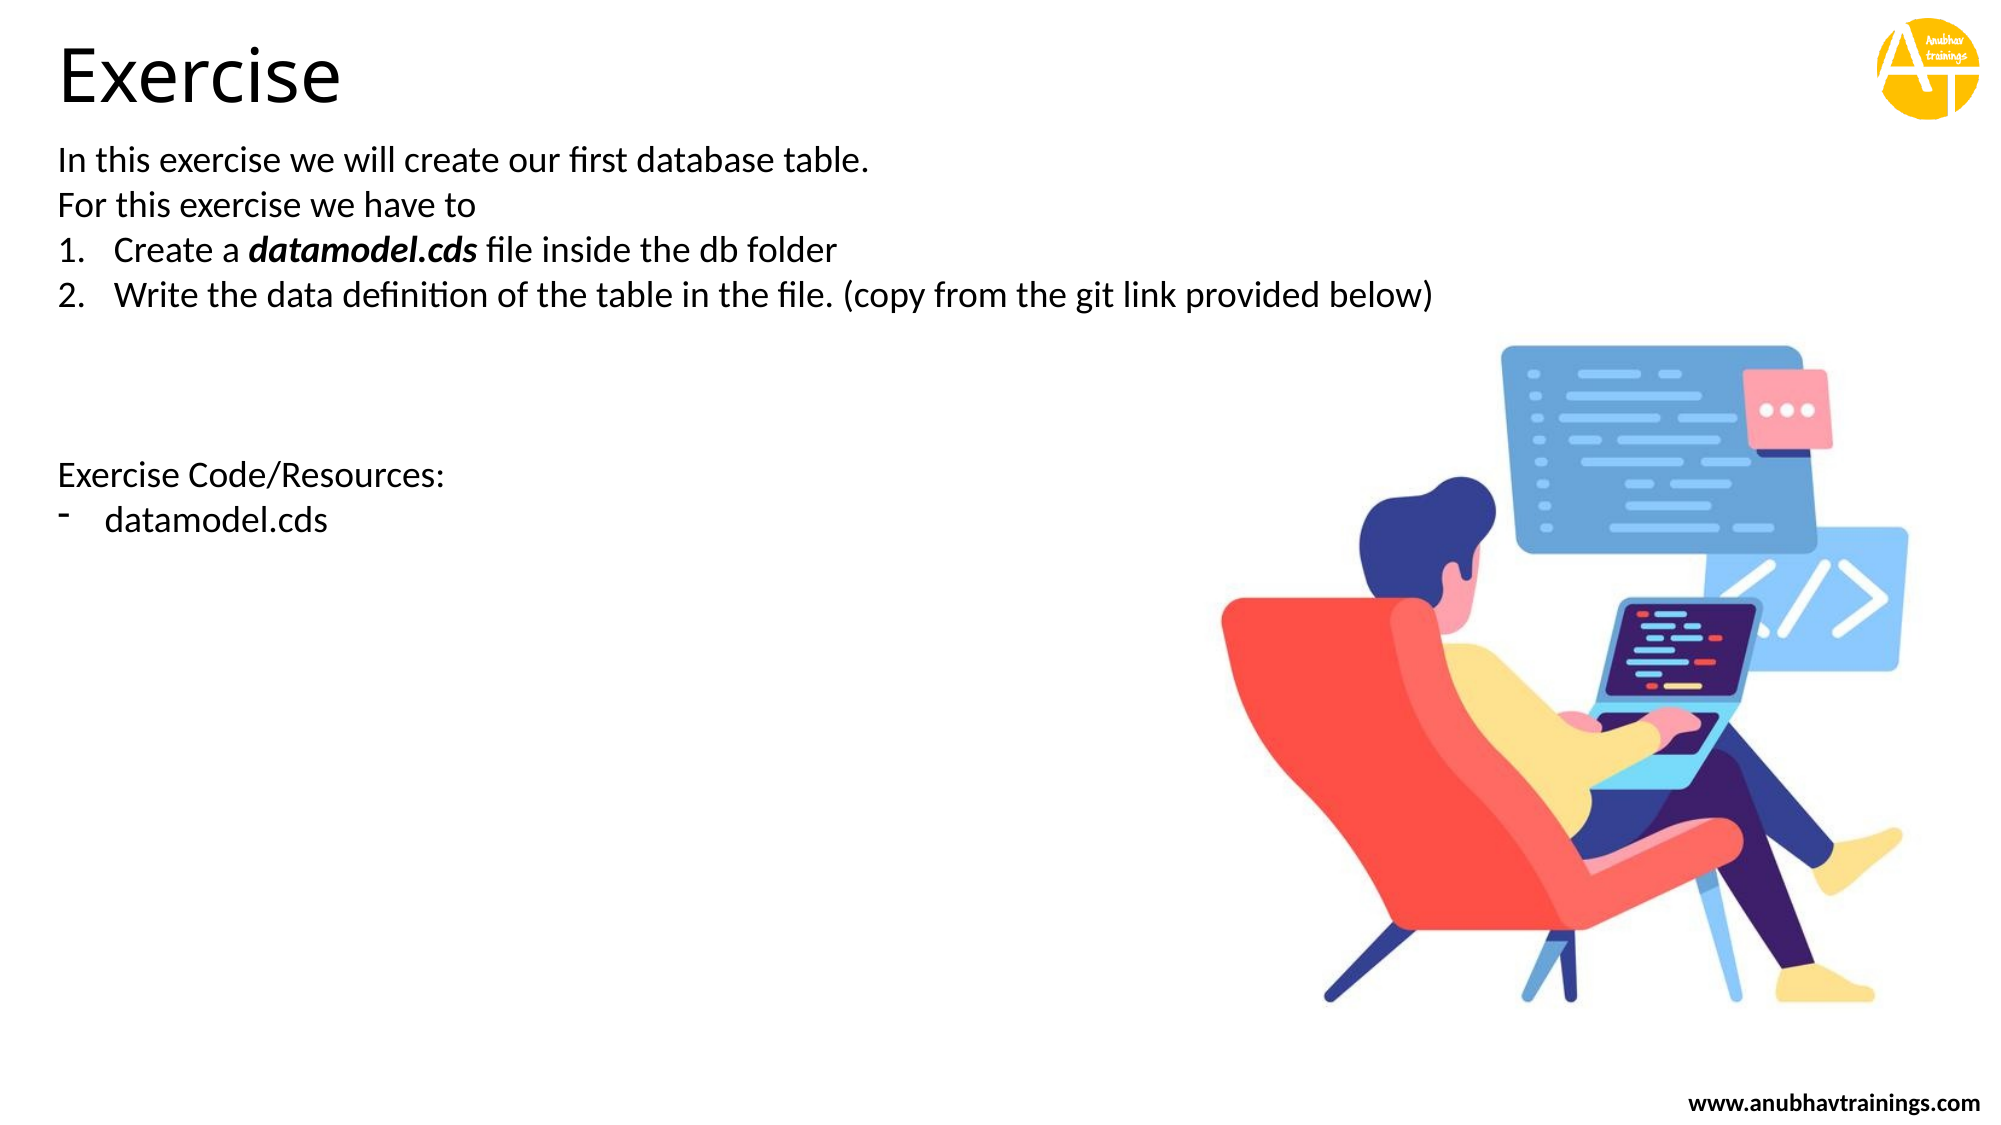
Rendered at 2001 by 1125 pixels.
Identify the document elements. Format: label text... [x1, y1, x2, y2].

text_box In this exercise we will create our first database table. For this exercise we have to Create a datamodel.cds file inside the db folder Write the data definition of the table in the file. (copy from the git link provided below) Exercise Code/Resources: datamodel.cds [42, 127, 1874, 593]
picture [1866, 11, 1985, 128]
picture [1187, 313, 1943, 1035]
text_box Exercise [42, 30, 1866, 127]
footer www.anubhavtrainings.com [1669, 1089, 2000, 1114]
